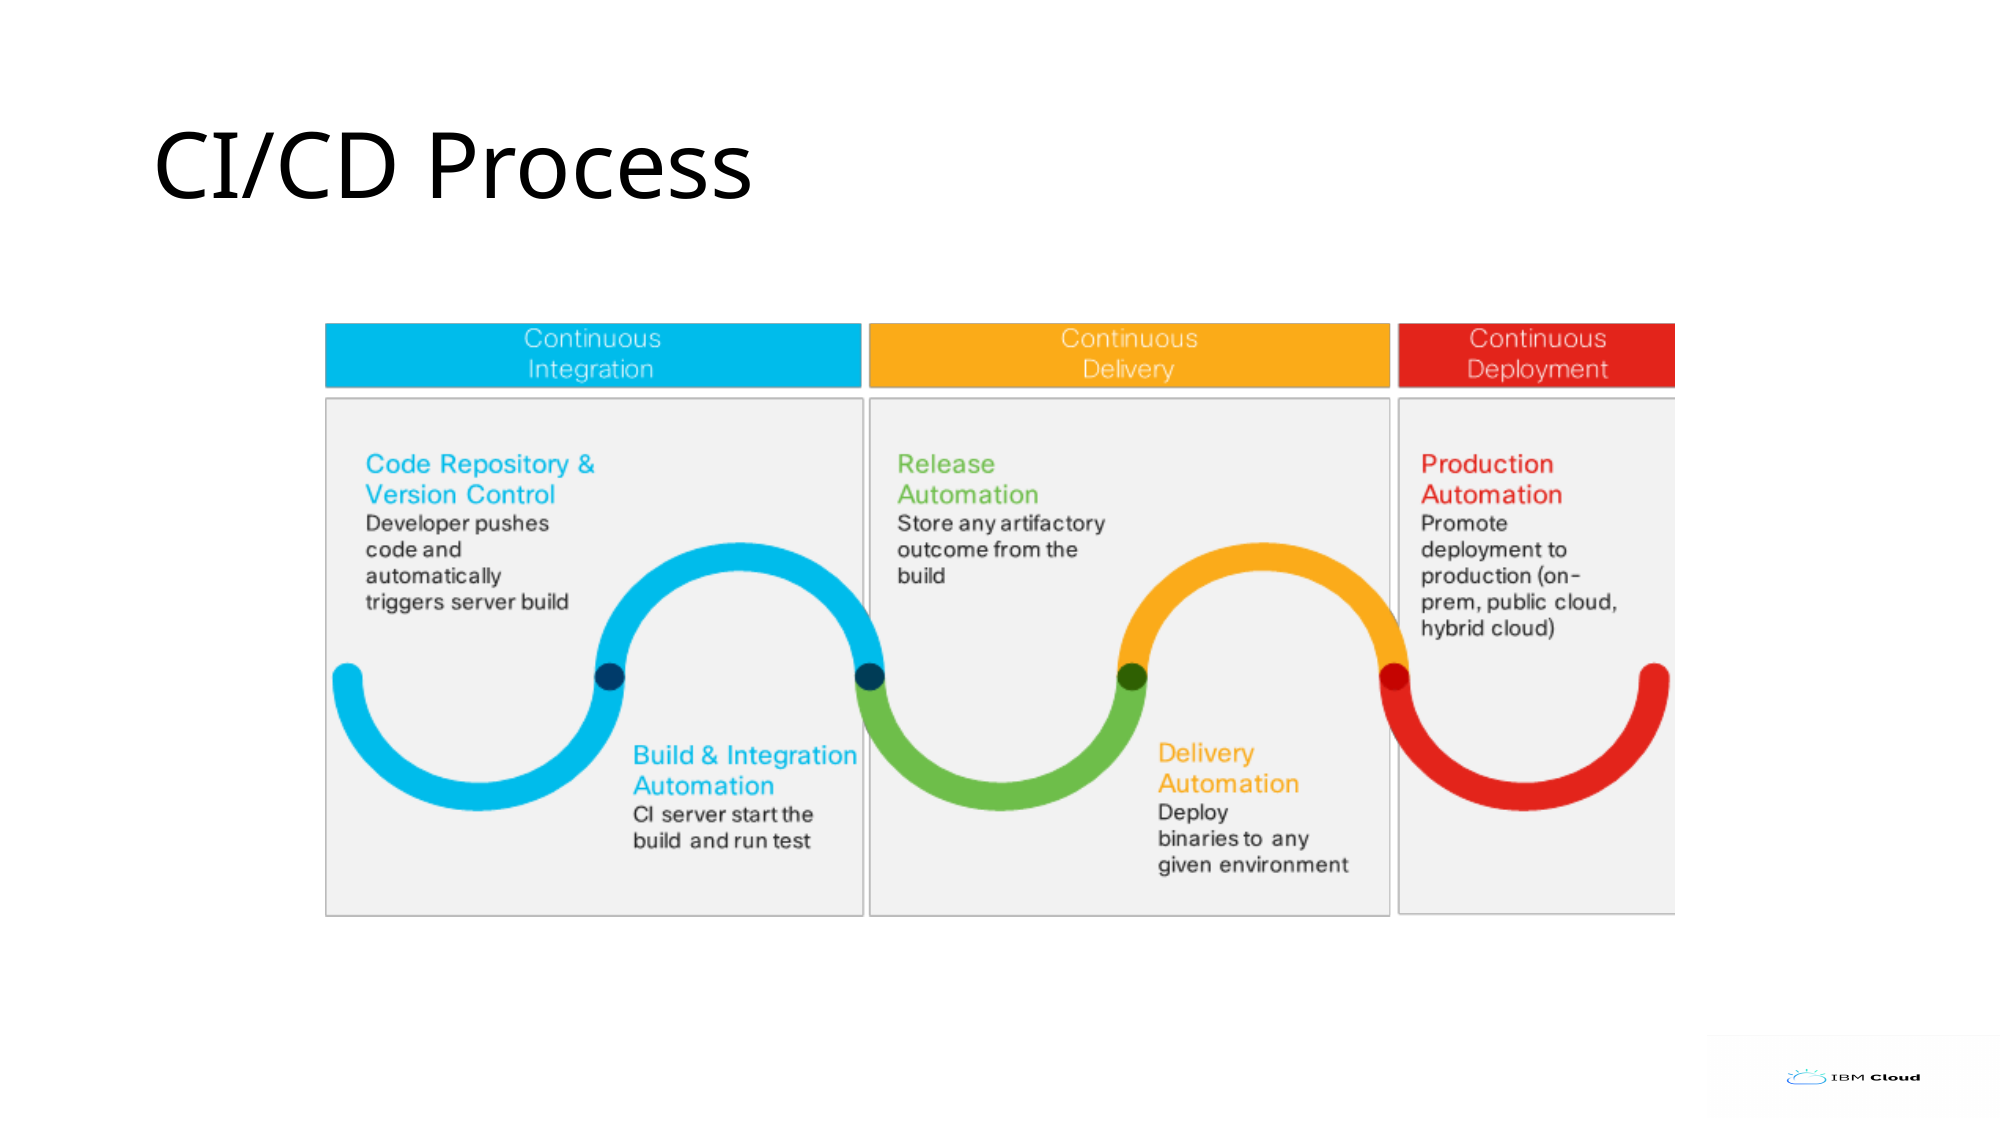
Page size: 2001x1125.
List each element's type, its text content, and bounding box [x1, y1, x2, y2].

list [325, 316, 1675, 917]
picture [1707, 1035, 2000, 1118]
title CI/CD Process [137, 59, 1863, 278]
